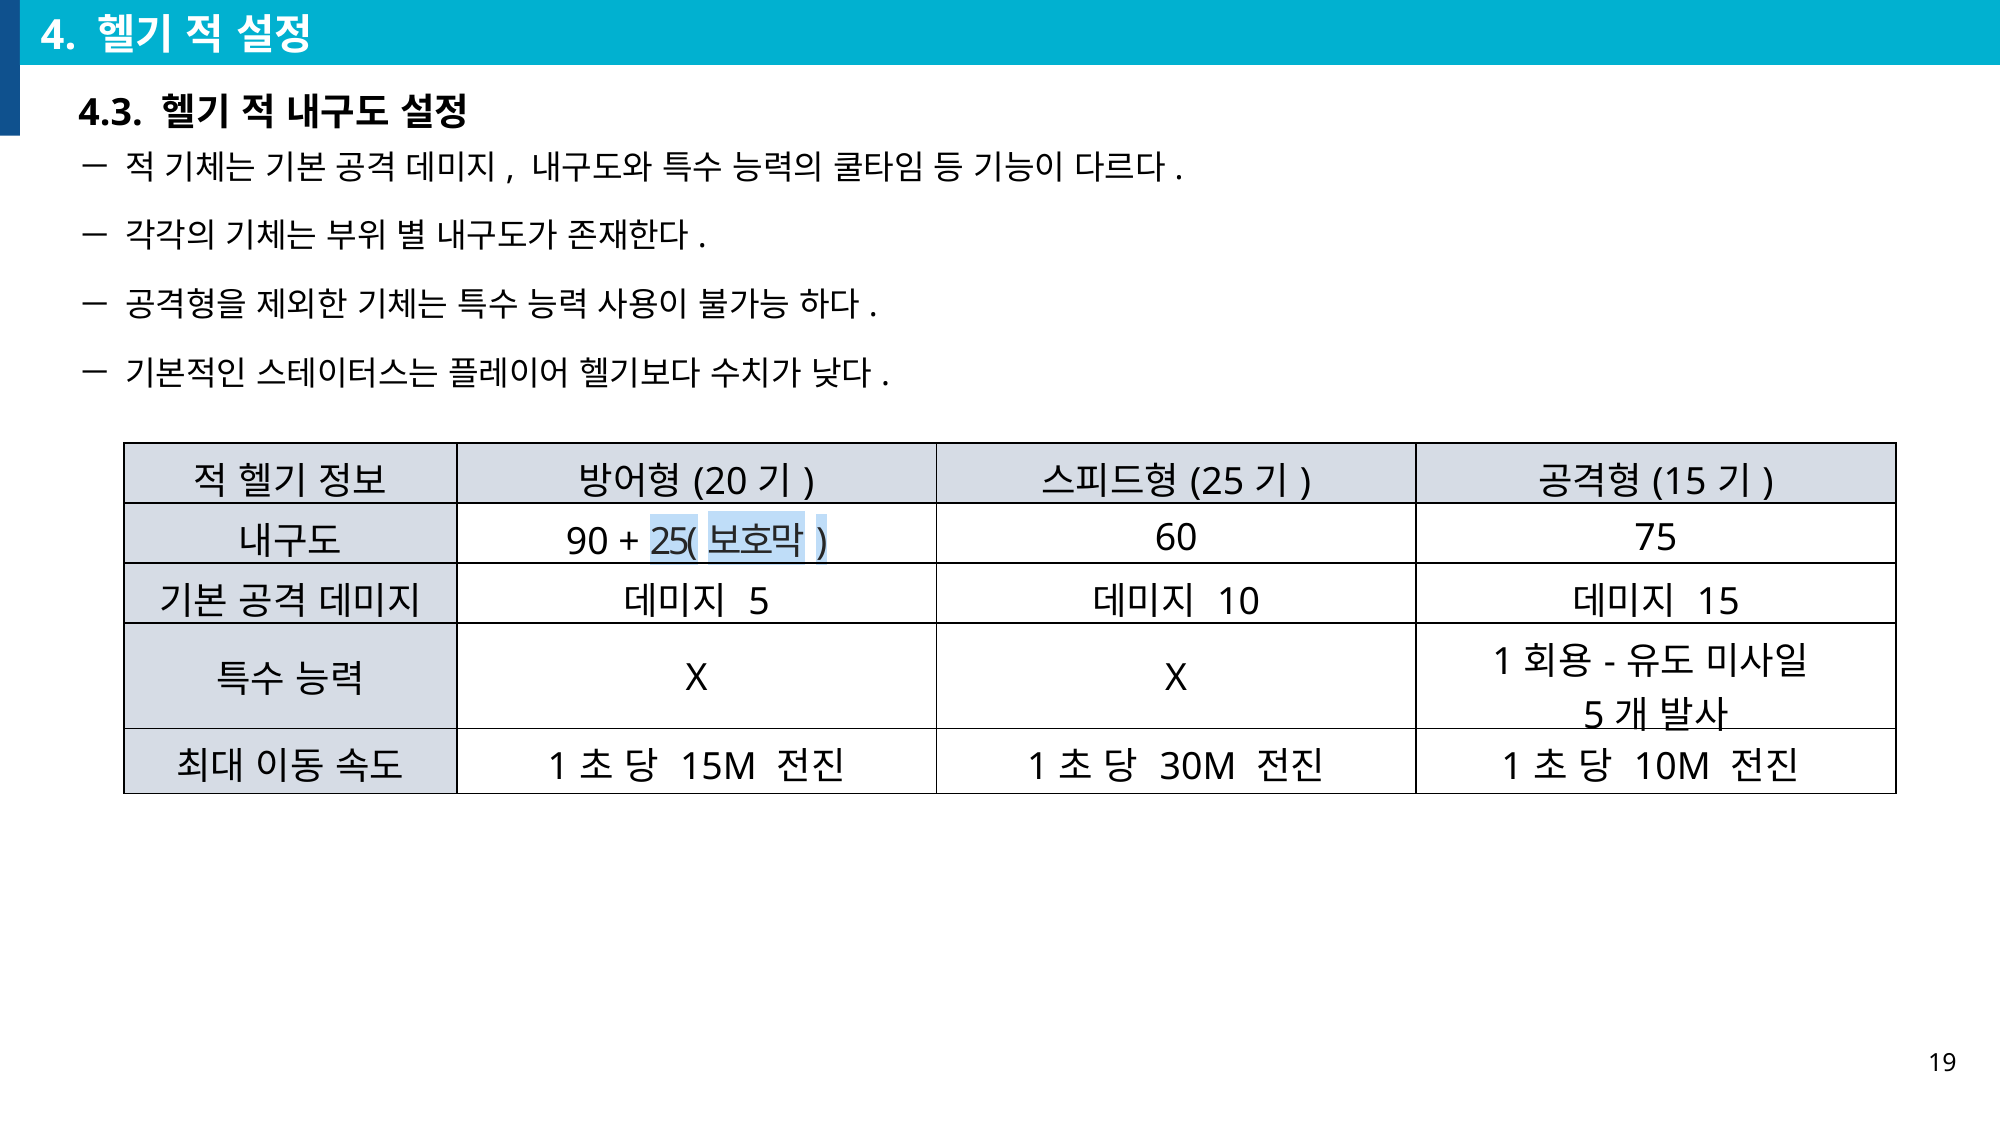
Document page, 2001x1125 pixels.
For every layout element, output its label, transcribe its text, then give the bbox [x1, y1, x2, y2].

table_header 방어형(20기) [458, 444, 936, 502]
table_cell 기본 공격 데미지 [125, 564, 456, 622]
table_cell 1회용-유도 미사일 5개 발사 [1417, 624, 1895, 728]
table_header 적 헬기 정보 [125, 444, 456, 502]
table_header 공격형(15기) [1417, 444, 1895, 502]
text_box 4. 헬기 적 설정 [19, 0, 2000, 66]
table_cell 최대 이동 속도 [125, 729, 456, 793]
text_box 적 기체는 기본 공격 데미지, 내구도와 특수 능력의 쿨타임 등 기능이 다르다. 각각의 기체는 부위 별 내구도가 존재한다. 공격형을 제외한 기체는 특수 능력 사용이 불가능 하다. 기본적인 스테이터스는 플레이어 헬기보다 수치가 낮다. [63, 140, 1959, 400]
table_cell 데미지 15 [1417, 564, 1895, 622]
text_box 4.3. 헬기 적 내구도 설정 [63, 80, 676, 140]
table_cell X [458, 624, 936, 728]
slide_number 19 [1907, 1033, 1972, 1094]
table_cell 특수 능력 [125, 624, 456, 728]
text_box [0, 0, 21, 137]
table_cell 75 [1417, 504, 1895, 562]
table_cell 데미지 5 [458, 564, 936, 622]
table_header 스피드형(25기) [937, 444, 1415, 502]
table_cell 1초 당 10M 전진 [1417, 729, 1895, 793]
table_cell 90 + 25(보호막) [458, 504, 936, 562]
table_cell 60 [937, 504, 1415, 562]
table_cell 내구도 [125, 504, 456, 562]
table_cell 데미지 10 [937, 564, 1415, 622]
table_cell 1초 당 30M 전진 [937, 729, 1415, 793]
table_cell X [937, 624, 1415, 728]
table_cell 1초 당 15M 전진 [458, 729, 936, 793]
